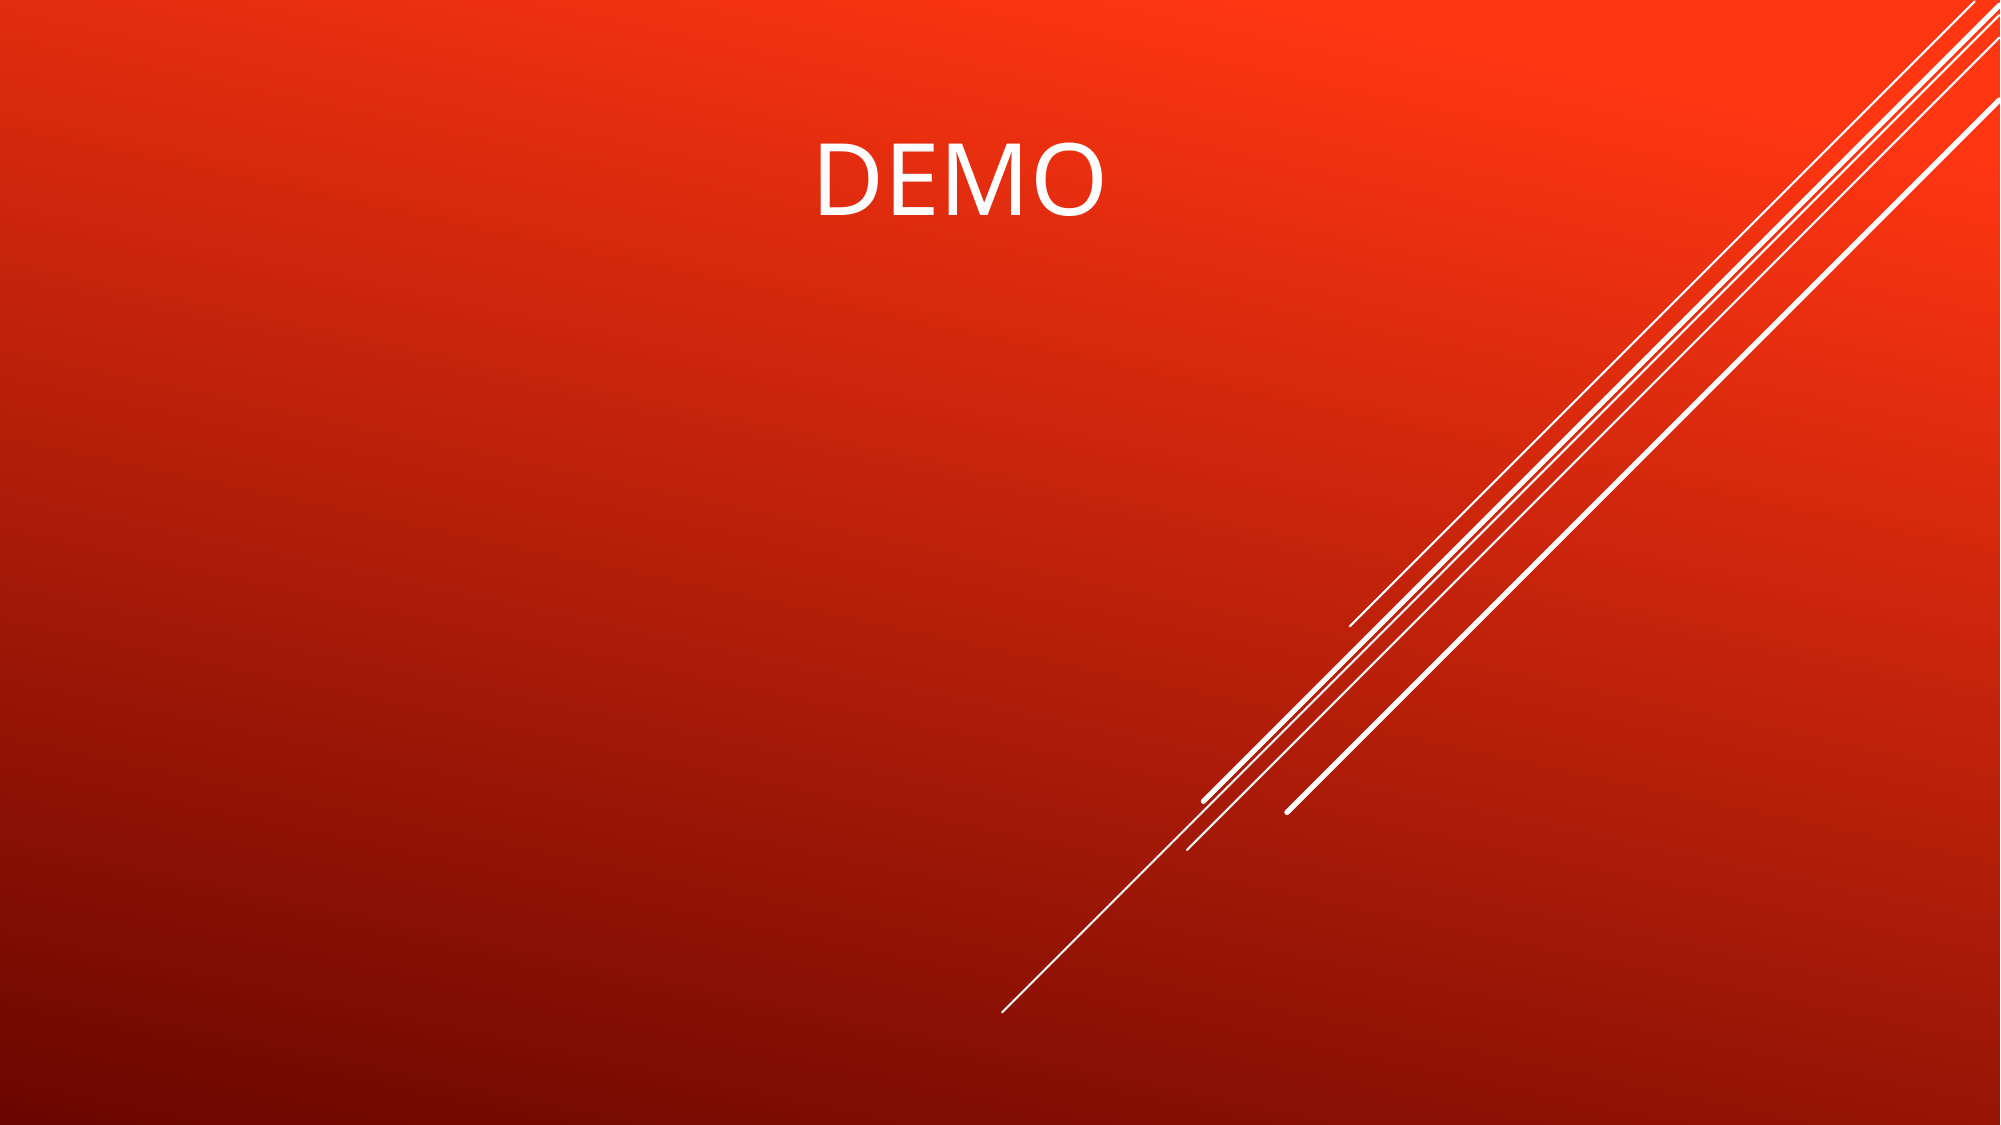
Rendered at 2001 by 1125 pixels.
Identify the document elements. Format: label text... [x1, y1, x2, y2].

title Demo [303, 39, 1617, 243]
